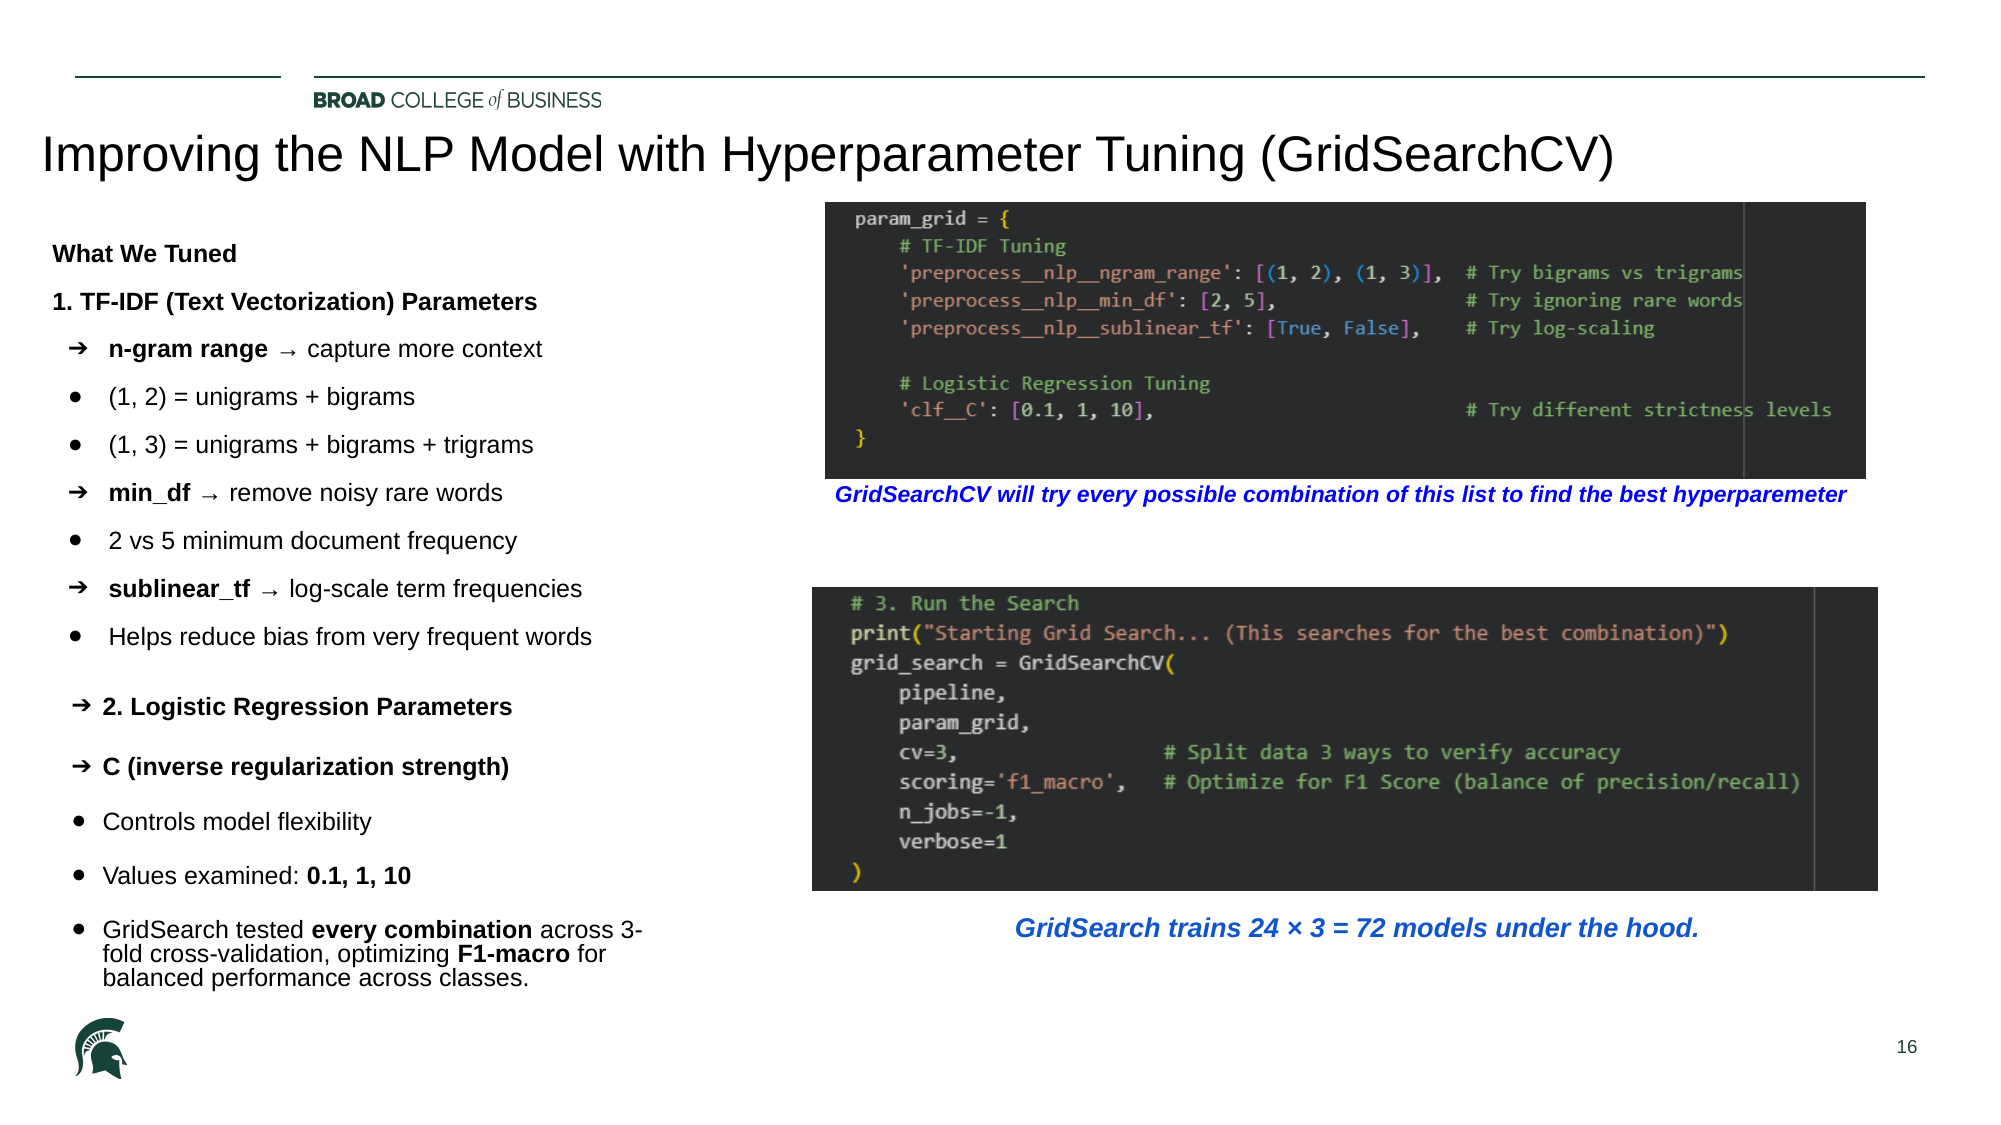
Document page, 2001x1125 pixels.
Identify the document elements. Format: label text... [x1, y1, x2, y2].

picture [824, 202, 1866, 479]
picture [75, 1030, 127, 1079]
picture [314, 89, 601, 106]
text_box GridSearch trains 24 × 3 = 72 models under the hood. [999, 898, 1730, 966]
text_box What We Tuned 1. TF-IDF (Text Vectorization) Parameters n-gram range → capture more context (1, 2) = unigrams + bigrams (1, 3) = unigrams + bigrams + trigrams min_df → remove noisy rare words 2 vs 5 minimum document frequency sublinear_tf → log-scale term frequencies Helps reduce bias from very frequent words [37, 228, 719, 658]
text_box 2. Logistic Regression Parameters C (inverse regularization strength) Controls model flexibility Values examined: 0.1, 1, 10 GridSearch tested every combination across 3-fold cross-validation, optimizing F1-macro for balanced performance across classes. [49, 681, 680, 1030]
text_box Improving the NLP Model with Hyperparameter Tuning (GridSearchCV) [26, 106, 1814, 487]
picture [811, 586, 1879, 891]
text_box GridSearchCV will try every possible combination of this list to find the best hyperparemeter [820, 481, 1870, 526]
